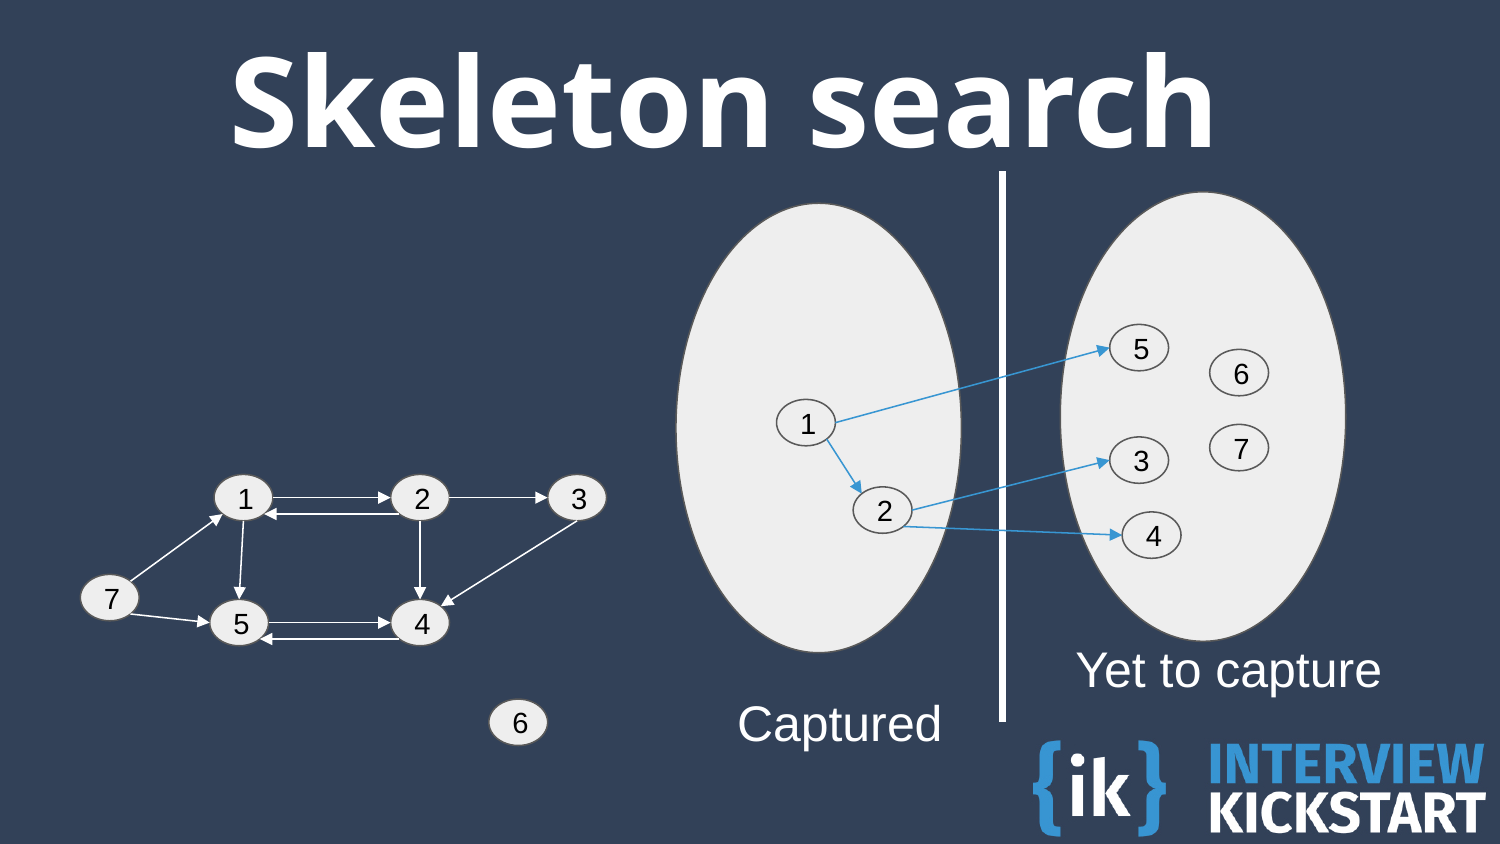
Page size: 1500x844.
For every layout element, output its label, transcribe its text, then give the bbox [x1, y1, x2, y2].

text_box 3 [547, 474, 607, 521]
text_box 4 [390, 599, 450, 646]
text_box 1 [214, 474, 273, 521]
text_box [1060, 191, 1346, 622]
text_box 4 [1123, 511, 1182, 559]
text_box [238, 520, 244, 600]
text_box Yet to capture [1060, 622, 1441, 669]
text_box [830, 429, 962, 495]
text_box 2 [853, 486, 911, 534]
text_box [911, 459, 1110, 511]
text_box 2 [390, 474, 450, 521]
text_box 5 [210, 599, 269, 646]
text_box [903, 526, 1123, 536]
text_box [835, 347, 1110, 423]
text_box [675, 203, 952, 653]
text_box 6 [1209, 349, 1269, 396]
picture [1029, 738, 1489, 839]
text_box 6 [488, 699, 548, 746]
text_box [826, 438, 862, 494]
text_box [130, 513, 223, 582]
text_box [440, 520, 578, 607]
text_box 5 [1109, 324, 1169, 371]
text_box 3 [1109, 436, 1169, 484]
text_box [130, 613, 210, 623]
text_box 7 [1209, 424, 1269, 471]
text_box 7 [80, 574, 140, 621]
text_box Captured [722, 675, 967, 751]
text_box 1 [776, 399, 835, 446]
title Skeleton search [26, 0, 1424, 259]
